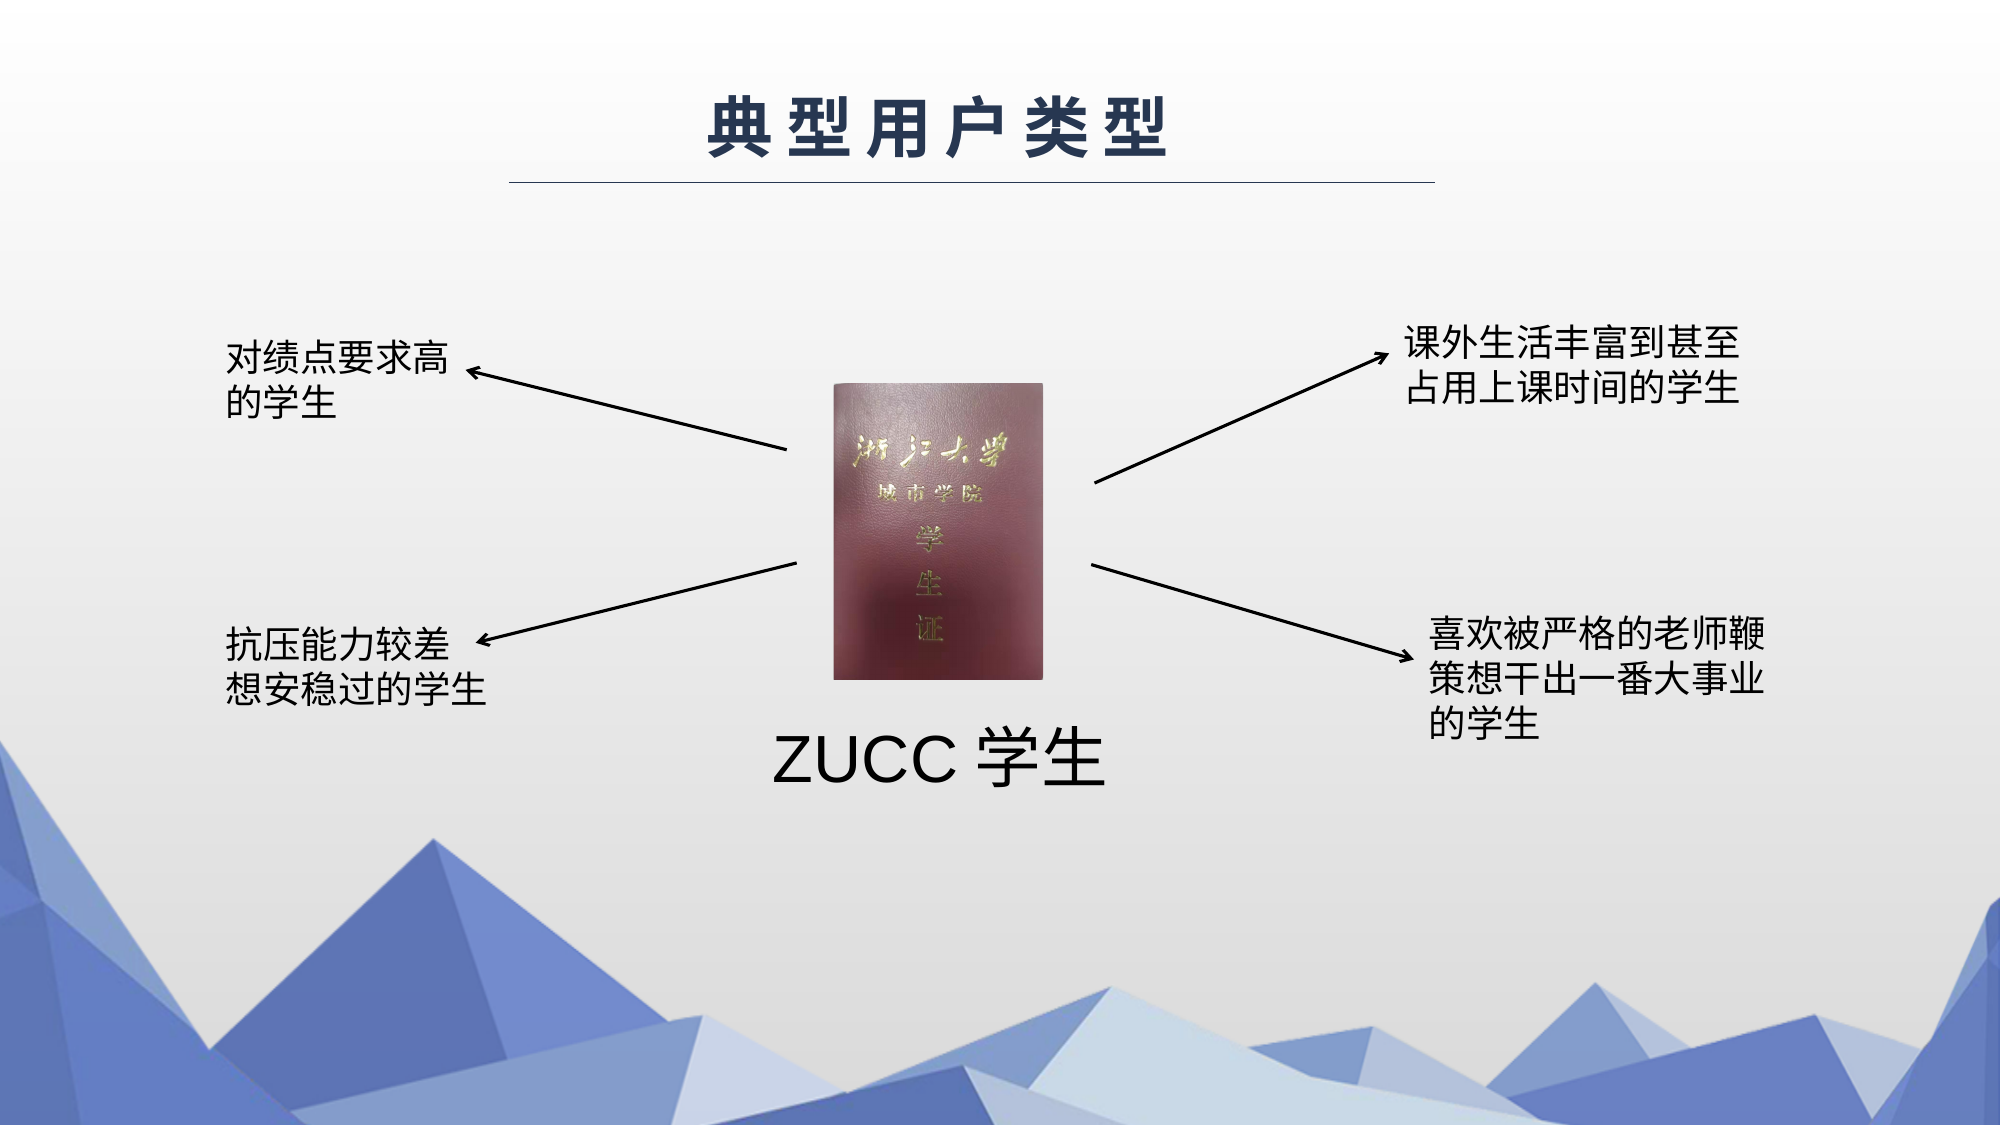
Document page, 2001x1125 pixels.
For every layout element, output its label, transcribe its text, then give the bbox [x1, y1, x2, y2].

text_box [475, 562, 797, 643]
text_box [465, 369, 787, 450]
picture [833, 383, 1044, 680]
text_box 课外生活丰富到甚至 占用上课时间的学生 [1389, 311, 1757, 417]
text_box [508, 62, 1435, 183]
text_box 抗压能力较差 想安稳过的学生 [210, 613, 503, 708]
text_box 对绩点要求高 的学生 [210, 326, 466, 432]
text_box 喜欢被严格的老师鞭 策想干出一番大事业 的学生 [1414, 603, 1782, 708]
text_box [1091, 564, 1414, 660]
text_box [1094, 353, 1390, 484]
picture [0, 708, 2000, 1125]
